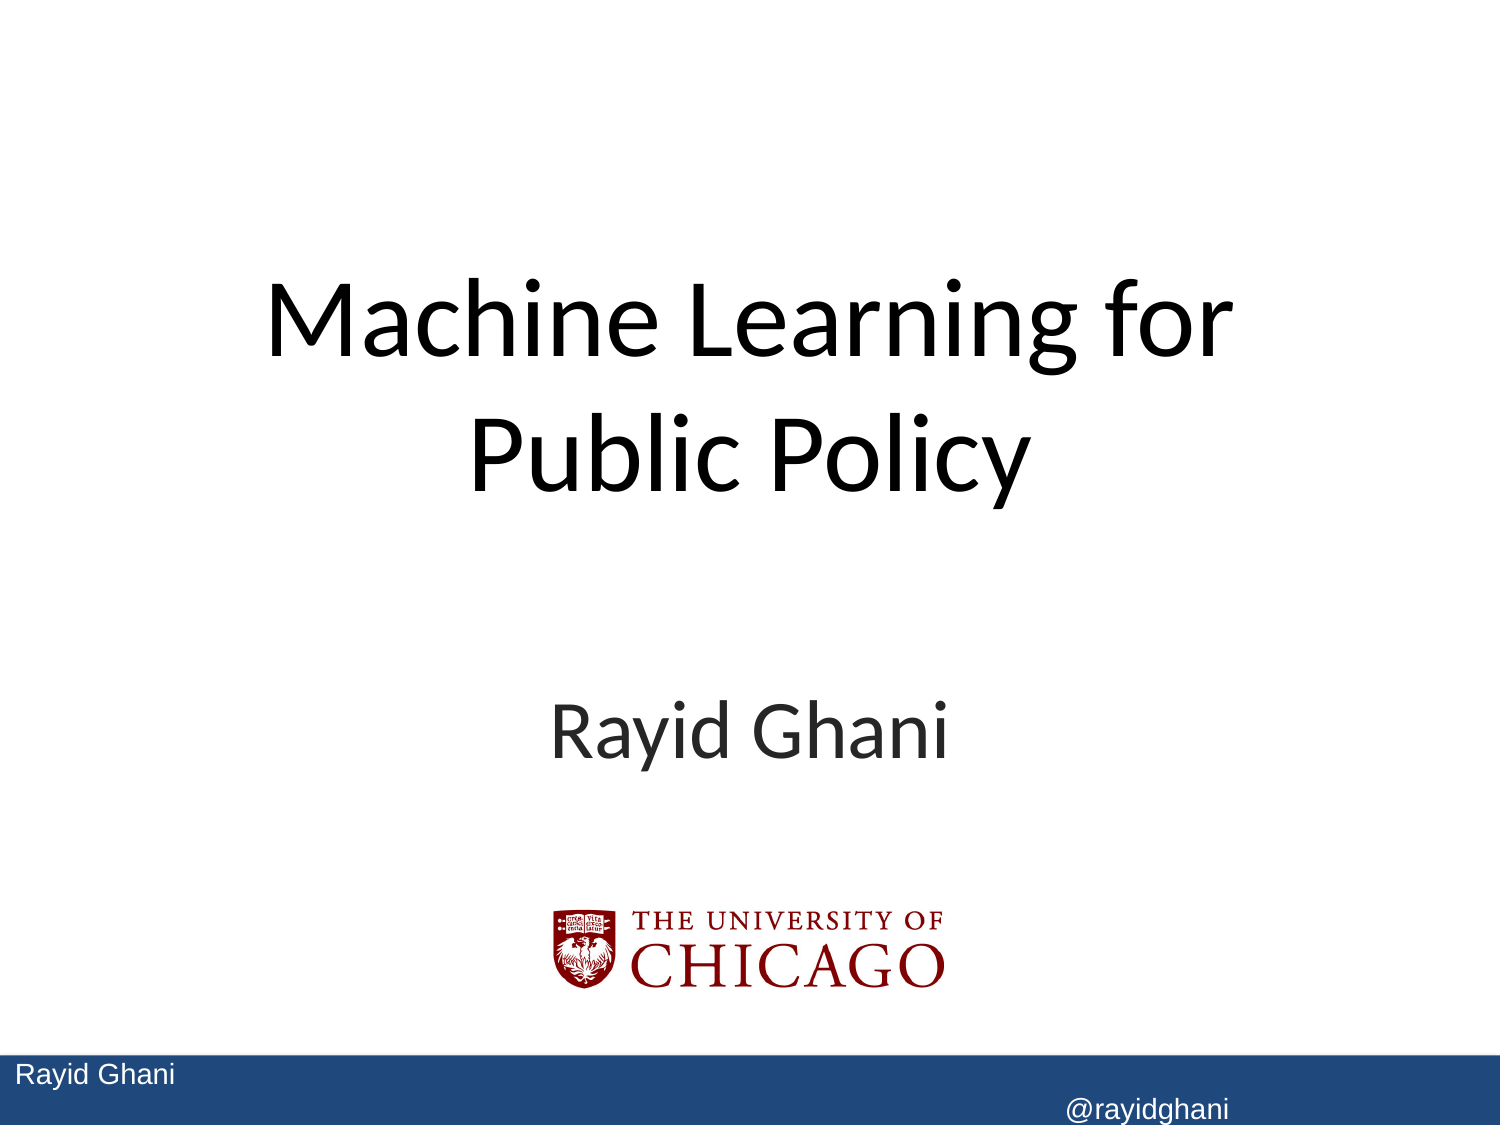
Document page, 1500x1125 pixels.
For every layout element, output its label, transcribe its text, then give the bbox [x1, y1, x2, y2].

title Machine Learning for Public Policy [112, 258, 1388, 500]
picture [532, 872, 971, 1027]
subtitle Rayid Ghani [225, 667, 1275, 797]
